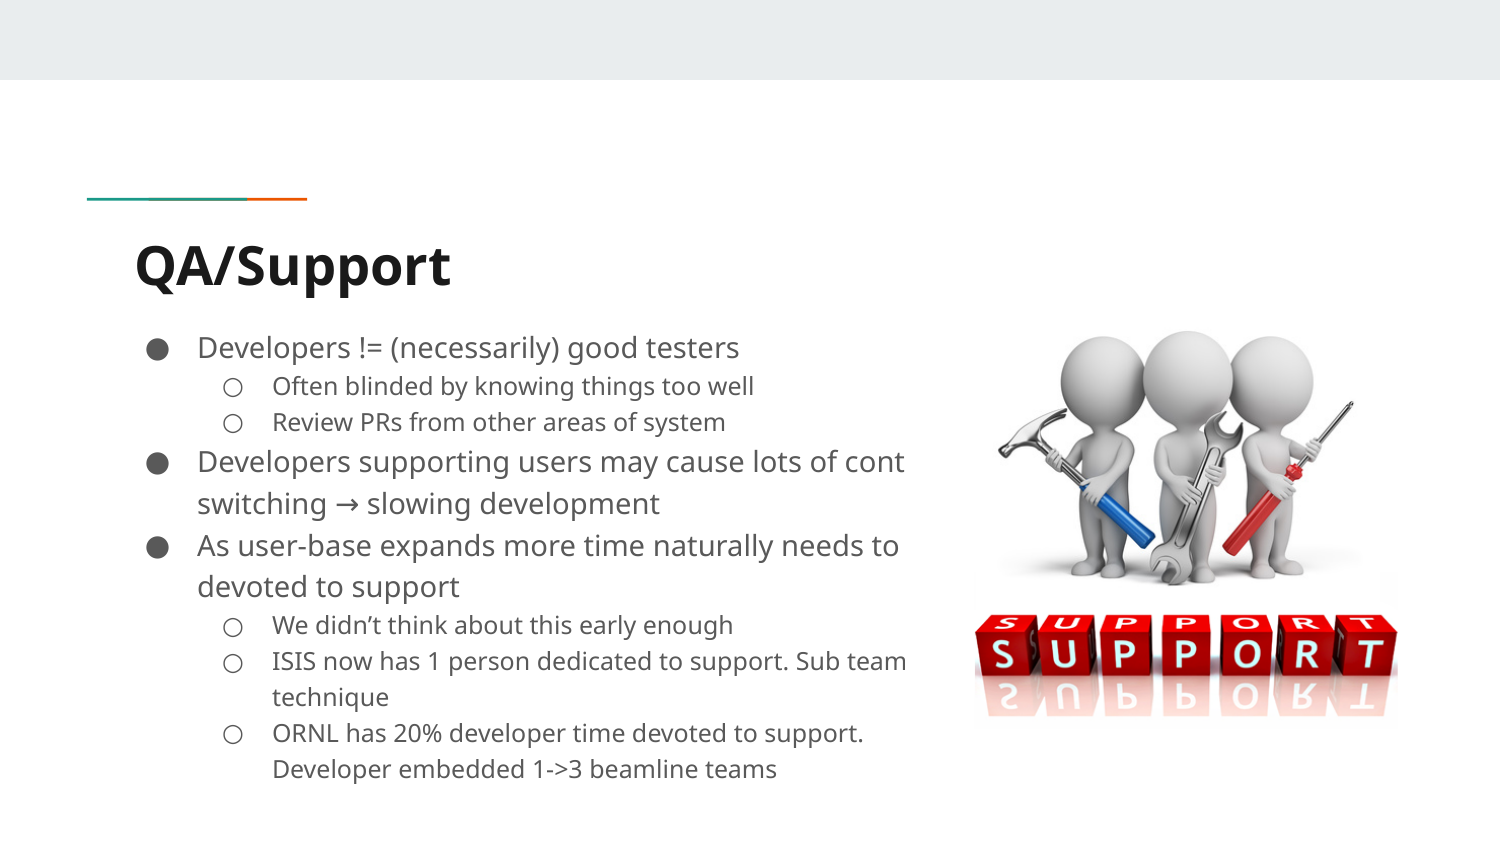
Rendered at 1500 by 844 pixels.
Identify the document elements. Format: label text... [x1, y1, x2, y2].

picture [905, 252, 1493, 779]
list Developers != (necessarily) good testers Often blinded by knowing things too well Review PRs from other areas of system Developers supporting users may cause lots of context switching → slowing development As user-base expands more time naturally needs to be devoted to support We didn’t think about this early enough ISIS now has 1 person dedicated to support. Sub teams per technique ORNL has 20% developer time devoted to support. Developer embedded 1->3 beamline teams [107, 307, 993, 817]
title QA/Support [119, 216, 1381, 305]
